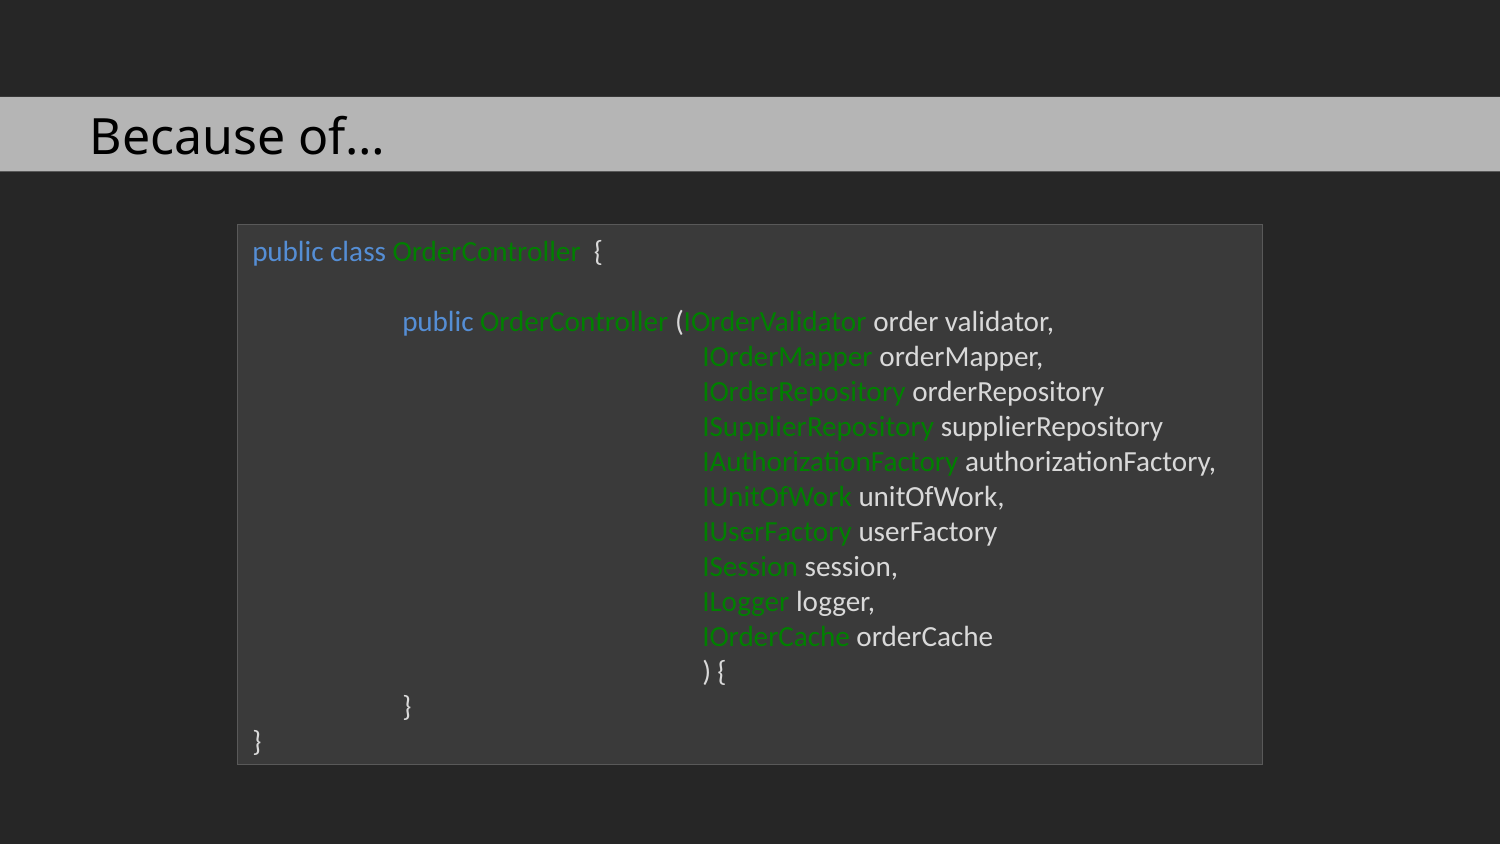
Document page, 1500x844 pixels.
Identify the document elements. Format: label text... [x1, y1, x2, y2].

text_box Because of… [0, 96, 1500, 172]
text_box public class OrderController { public OrderController (IOrderValidator order validator, IOrderMapper orderMapper, IOrderRepository orderRepository ISupplierRepository supplierRepository IAuthorizationFactory authorizationFactory, IUnitOfWork unitOfWork, IUserFactory userFactory ISession session, ILogger logger, IOrderCache orderCache ) { } } [237, 224, 1263, 765]
